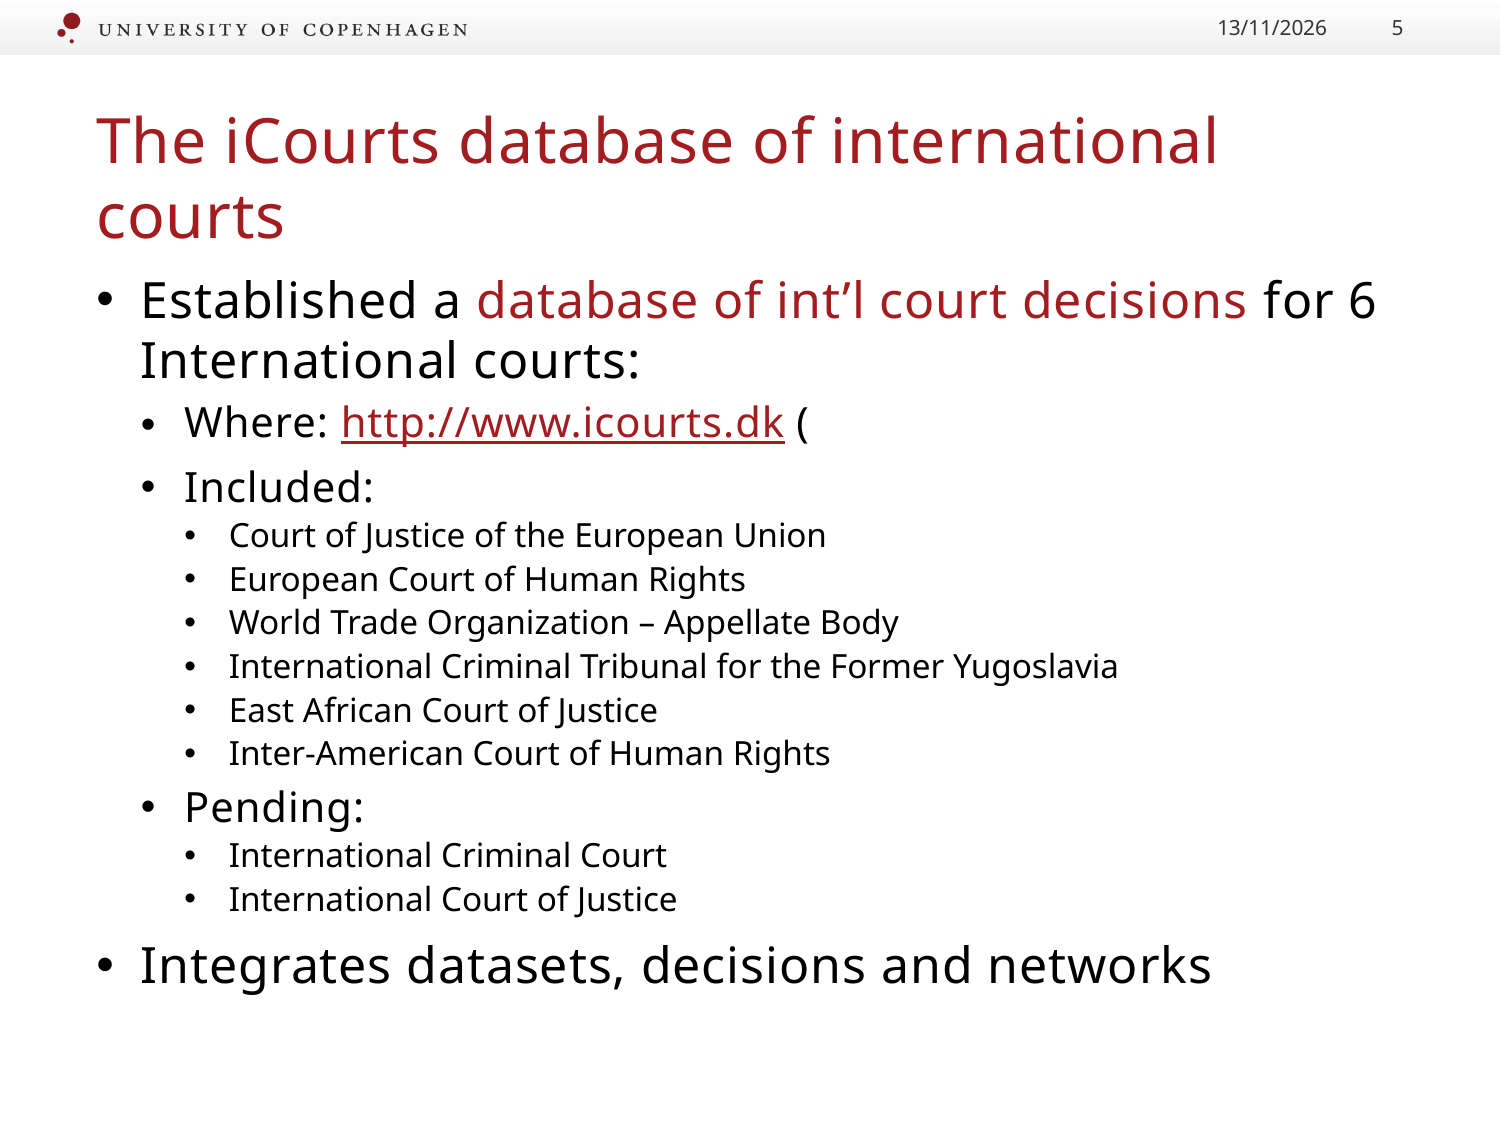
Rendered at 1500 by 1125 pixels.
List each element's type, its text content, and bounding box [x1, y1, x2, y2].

slide_number 5 [1341, 14, 1404, 43]
picture [92, 15, 475, 42]
title The iCourts database of international courts [96, 101, 1404, 244]
list Established a database of int’l court decisions for 6 International courts: Where: http://www.icourts.dk ( Included: Court of Justice of the European Union European Court of Human Rights World Trade Organization – Appellate Body International Criminal Tribunal for the Former Yugoslavia East African Court of Justice Inter-American Court of Human Rights Pending: International Criminal Court International Court of Justice Integrates datasets, decisions and networks [96, 268, 1404, 1034]
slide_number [1193, 14, 1327, 43]
